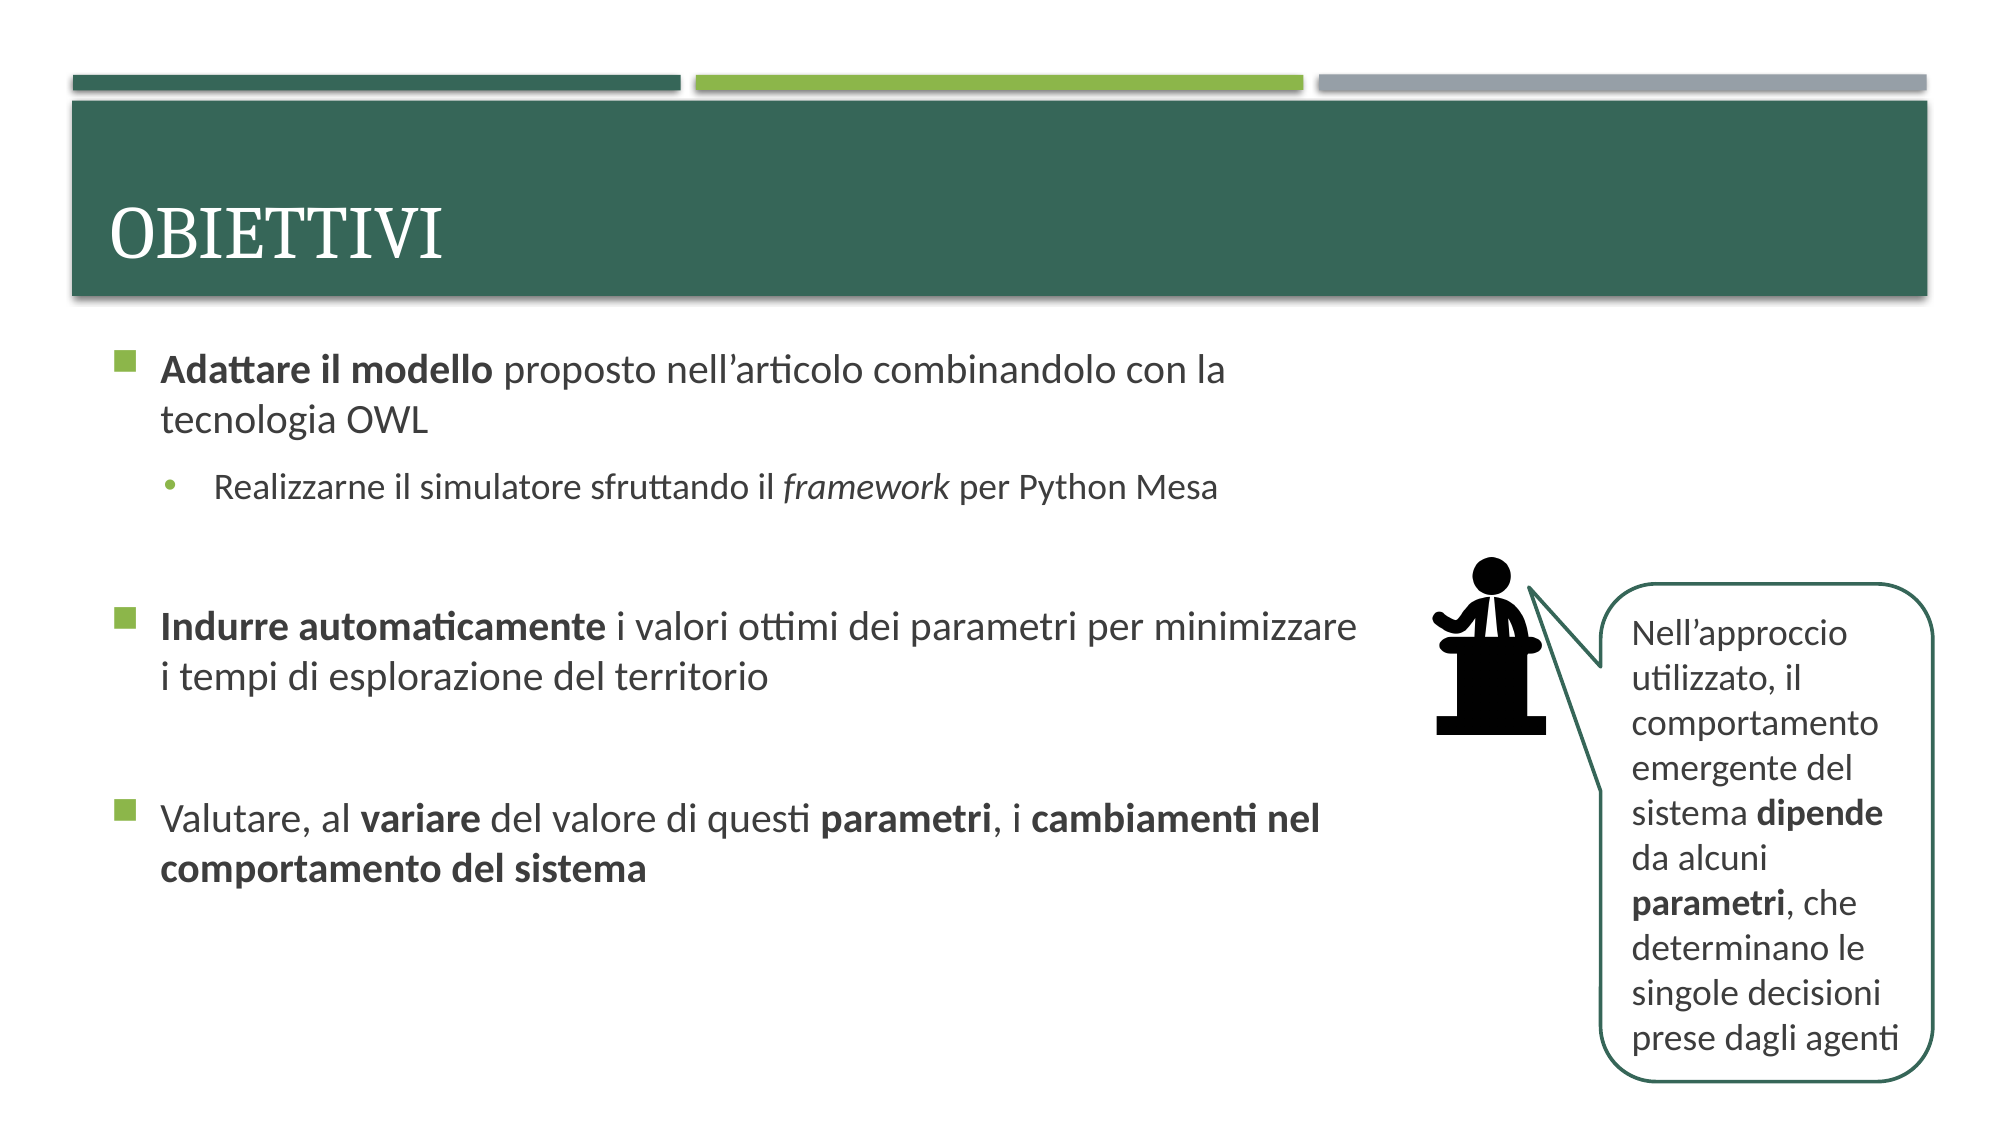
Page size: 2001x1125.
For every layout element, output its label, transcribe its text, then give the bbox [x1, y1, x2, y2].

text_box Nell’approccio utilizzato, il comportamento emergente del sistema dipende da alcuni parametri, che determinano le singole decisioni prese dagli agenti [1581, 581, 1935, 1084]
picture [1400, 557, 1579, 736]
list Adattare il modello proposto nell’articolo combinandolo con la tecnologia OWL Realizzarne il simulatore sfruttando il framework per Python Mesa Indurre automaticamente i valori ottimi dei parametri per minimizzare i tempi di esplorazione del territorio Valutare, al variare del valore di questi parametri, i cambiamenti nel comportamento del sistema [95, 334, 1379, 1057]
title Obiettivi [95, 115, 1905, 282]
